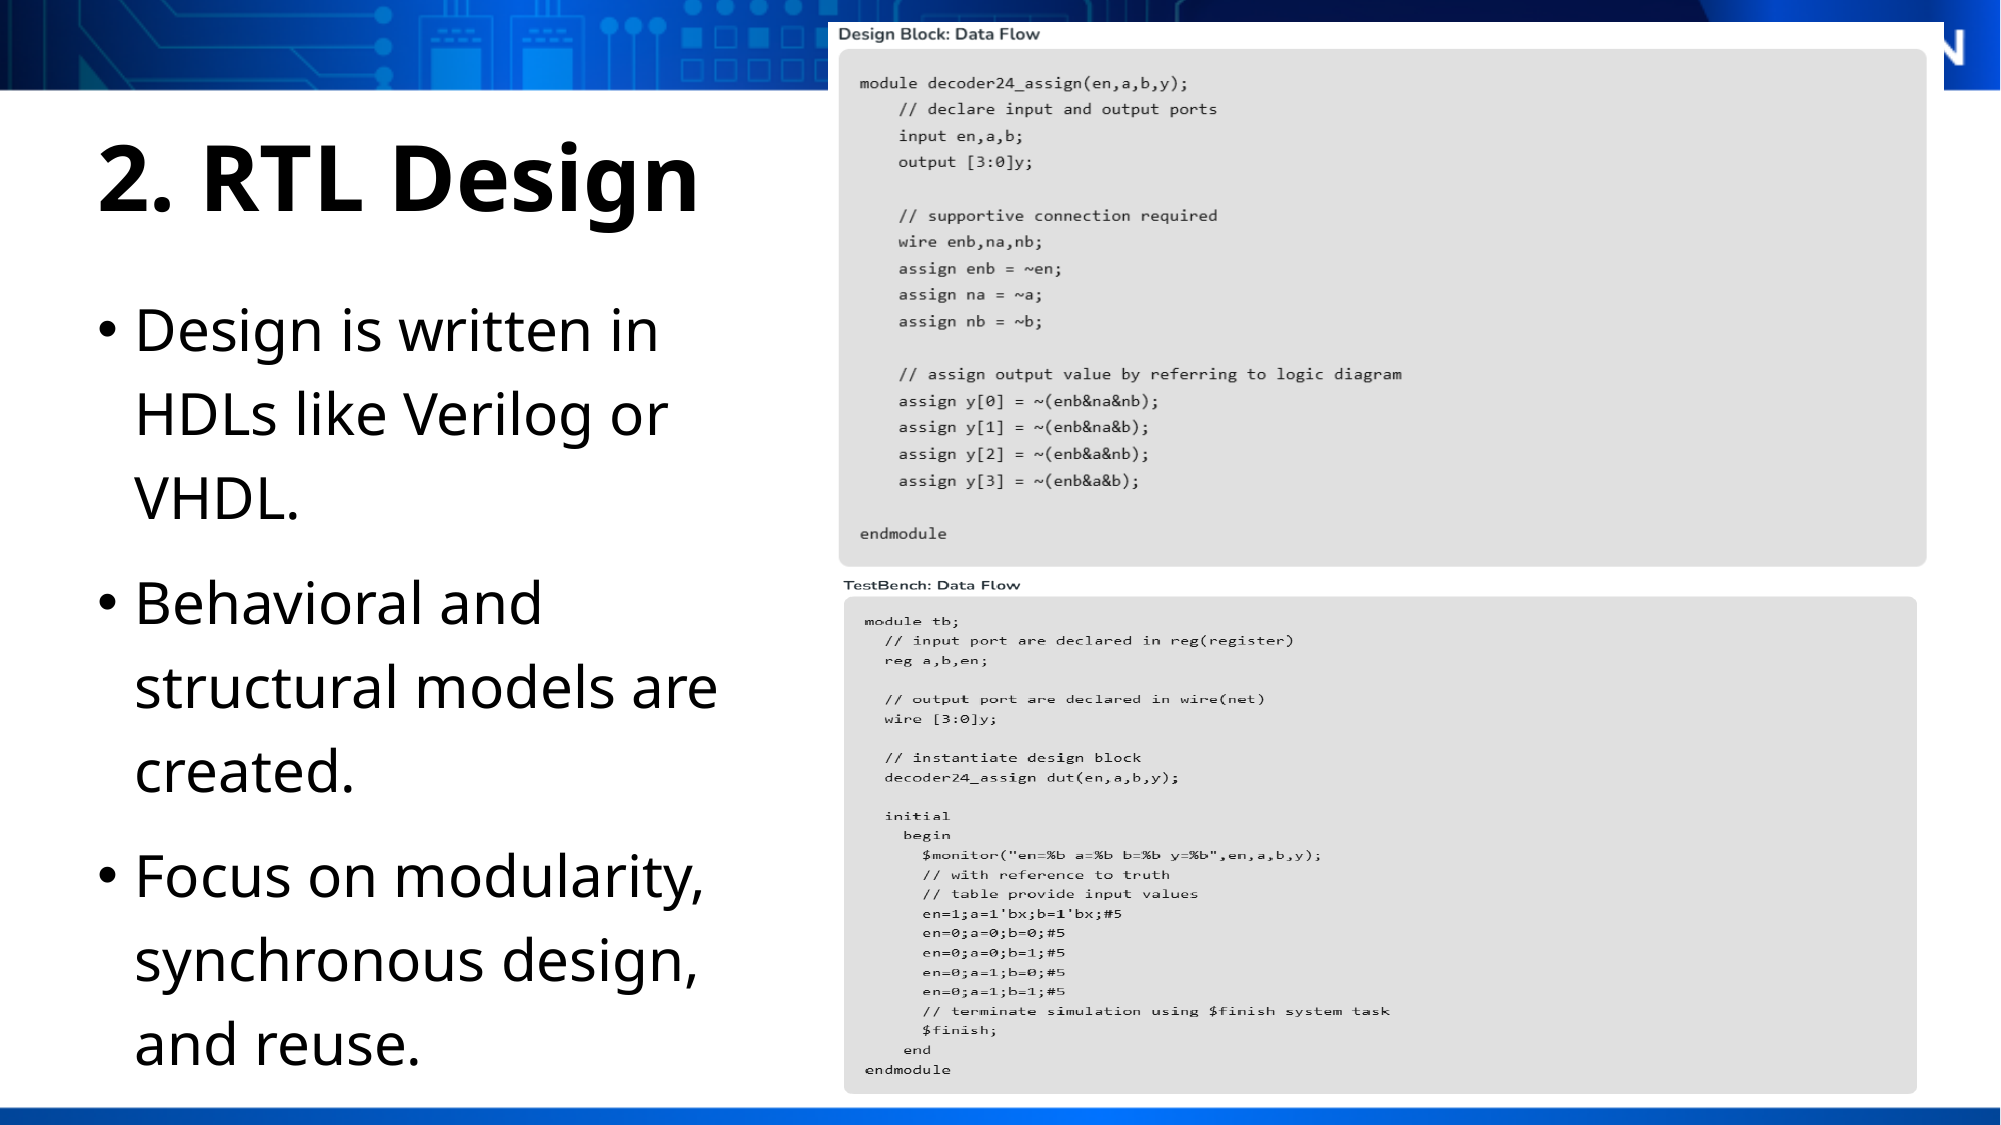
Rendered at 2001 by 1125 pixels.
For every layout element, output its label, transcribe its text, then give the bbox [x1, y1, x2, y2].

title 2. RTL Design [1944, 94, 1951, 269]
title 2. RTL Design [82, 94, 827, 269]
picture [0, 0, 2001, 1125]
list Design is written in HDLs like Verilog or VHDL. Behavioral and structural models are created. Focus on modularity, synchronous design, and reuse. [82, 272, 743, 1103]
